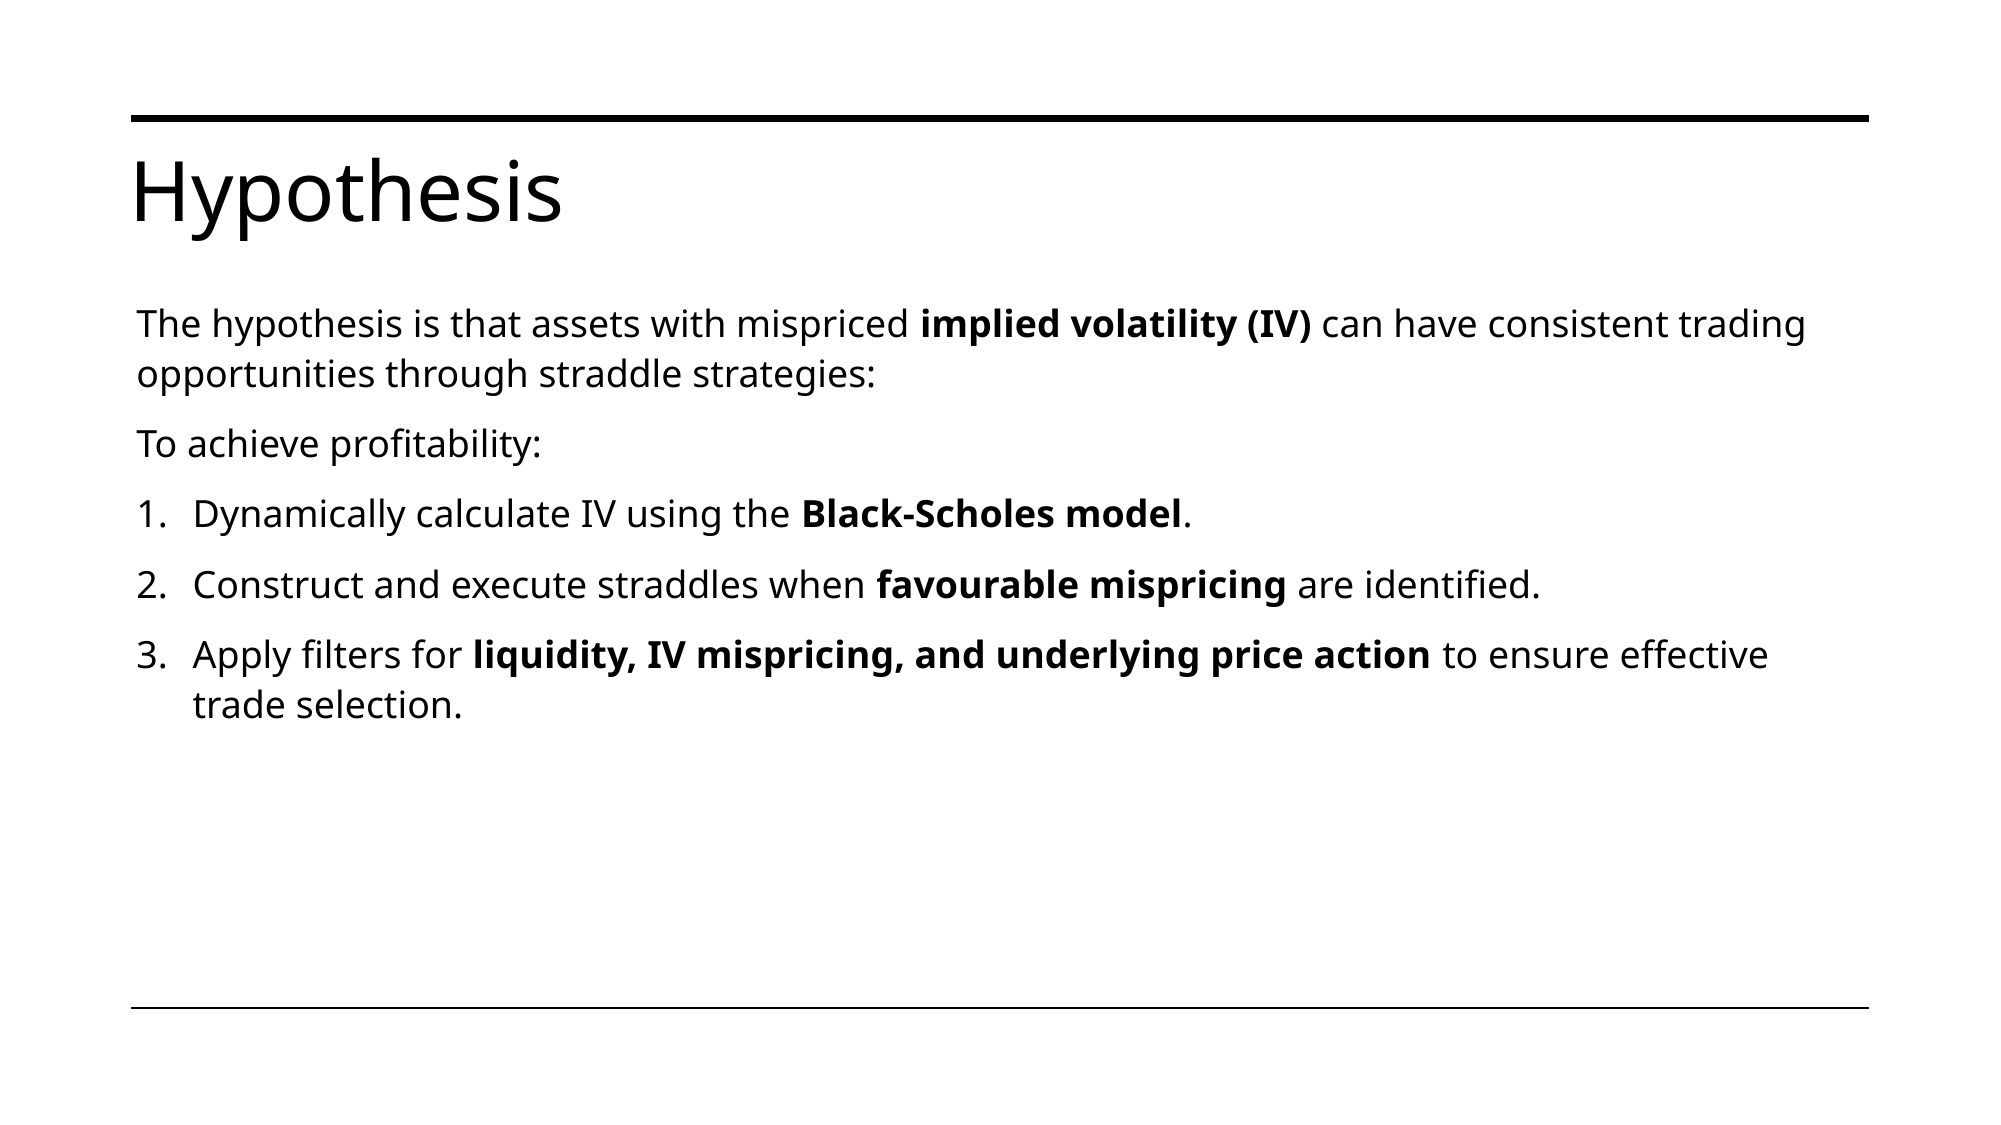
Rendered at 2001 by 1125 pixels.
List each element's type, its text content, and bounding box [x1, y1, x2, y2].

text_box Hypothesis [114, 131, 1116, 246]
text_box The hypothesis is that assets with mispriced implied volatility (IV) can have consistent trading opportunities through straddle strategies: To achieve profitability: Dynamically calculate IV using the Black-Scholes model. Construct and execute straddles when favourable mispricing are identified. Apply filters for liquidity, IV mispricing, and underlying price action to ensure effective trade selection. [121, 288, 1879, 878]
